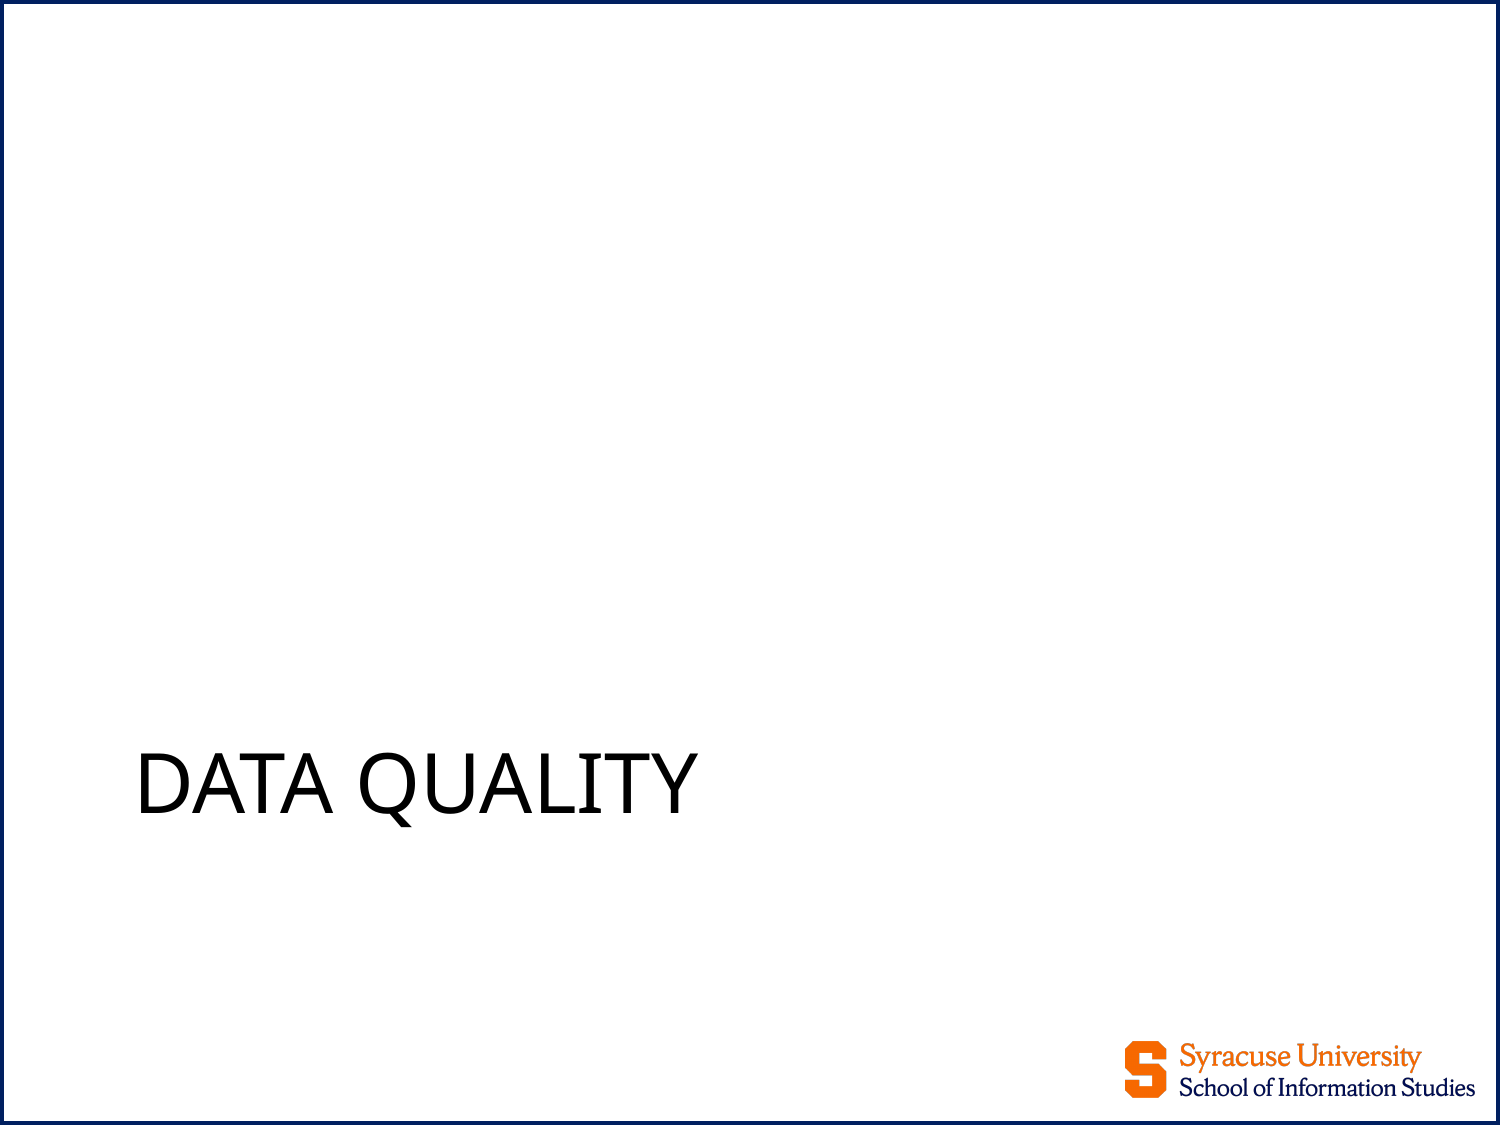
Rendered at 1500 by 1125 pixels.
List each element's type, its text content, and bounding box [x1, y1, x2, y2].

picture [1125, 1041, 1475, 1098]
title Data Quality [118, 722, 1394, 947]
